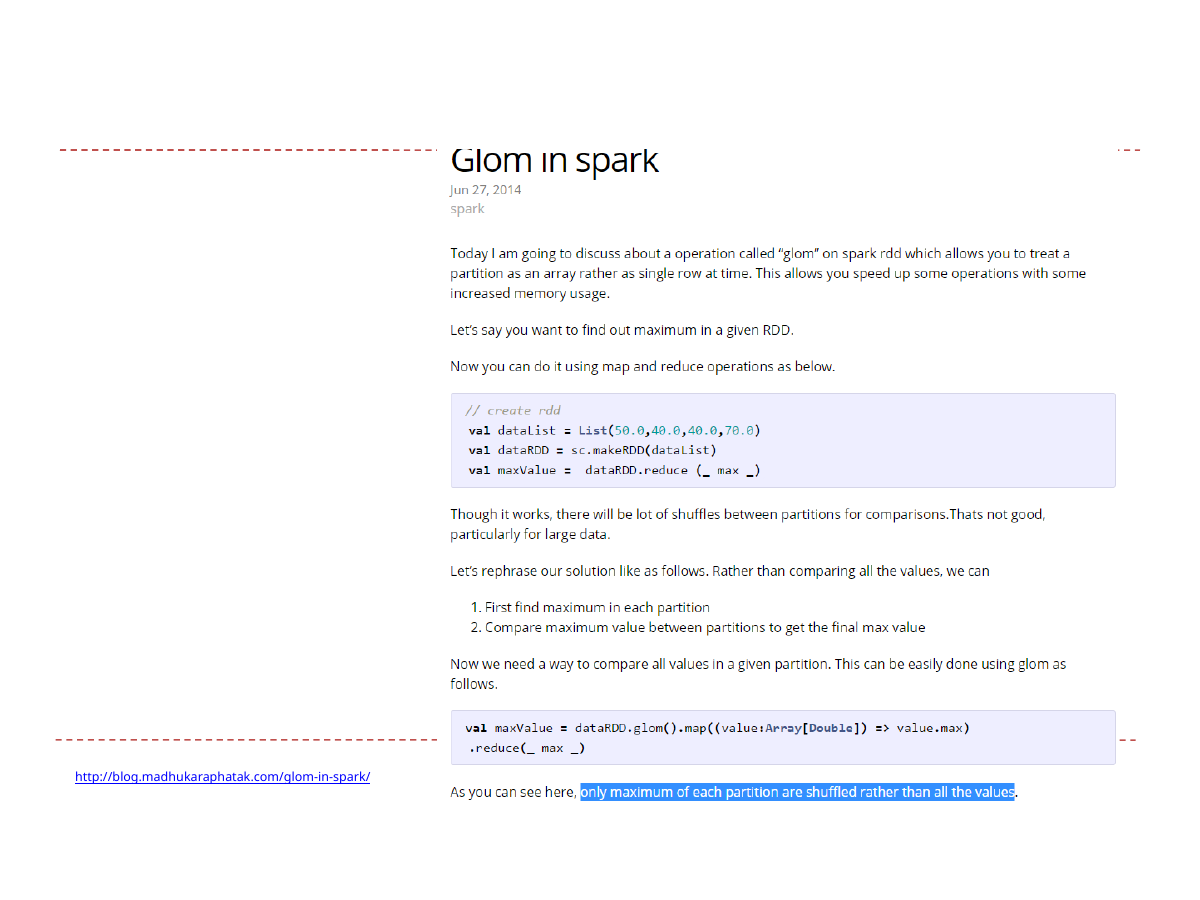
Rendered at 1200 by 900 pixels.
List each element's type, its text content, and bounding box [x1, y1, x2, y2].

list http://blog.madhukaraphatak.com/glom-in-spark/ [62, 762, 1138, 888]
picture [437, 149, 1118, 809]
